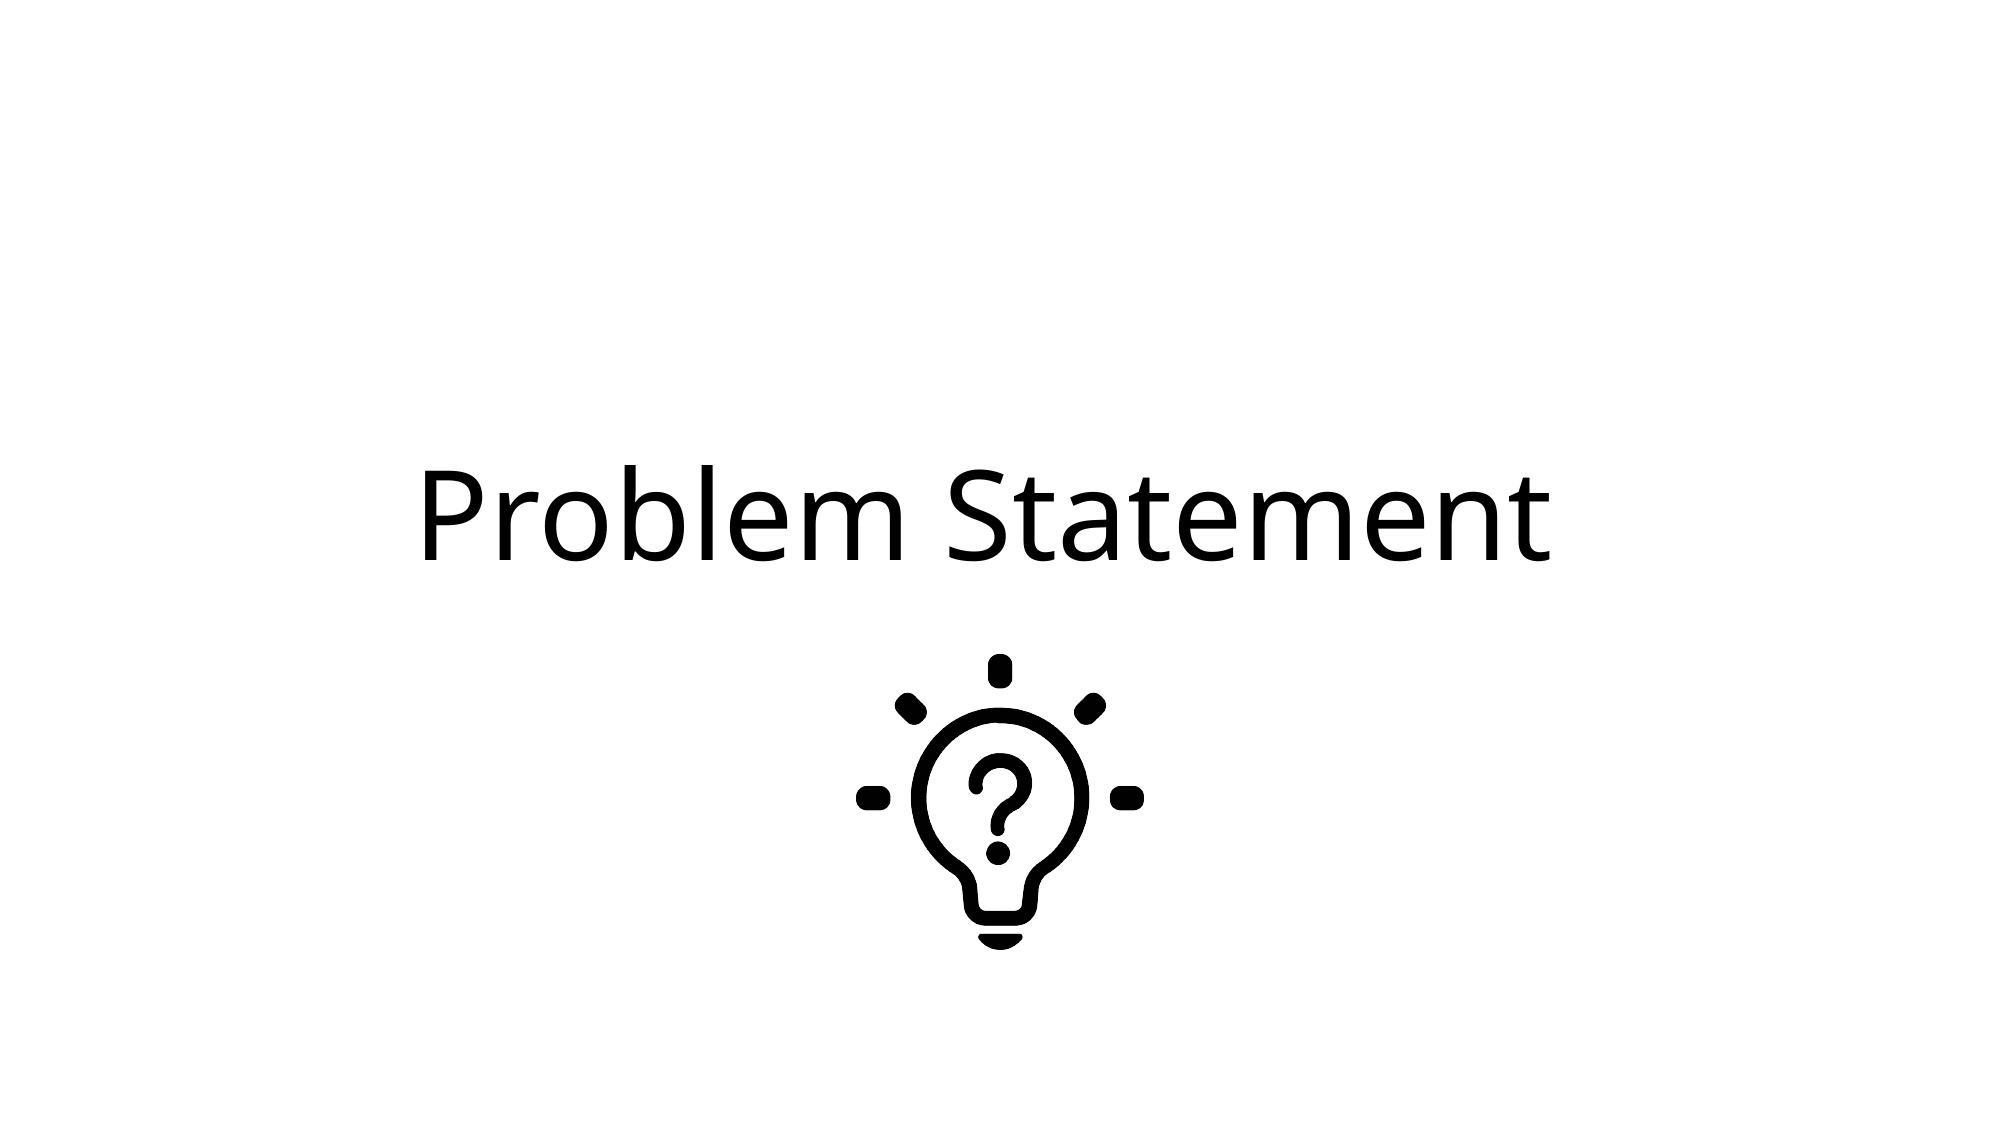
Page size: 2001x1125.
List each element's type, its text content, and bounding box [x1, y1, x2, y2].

title Problem Statement [137, 427, 1863, 596]
picture [856, 654, 1144, 950]
